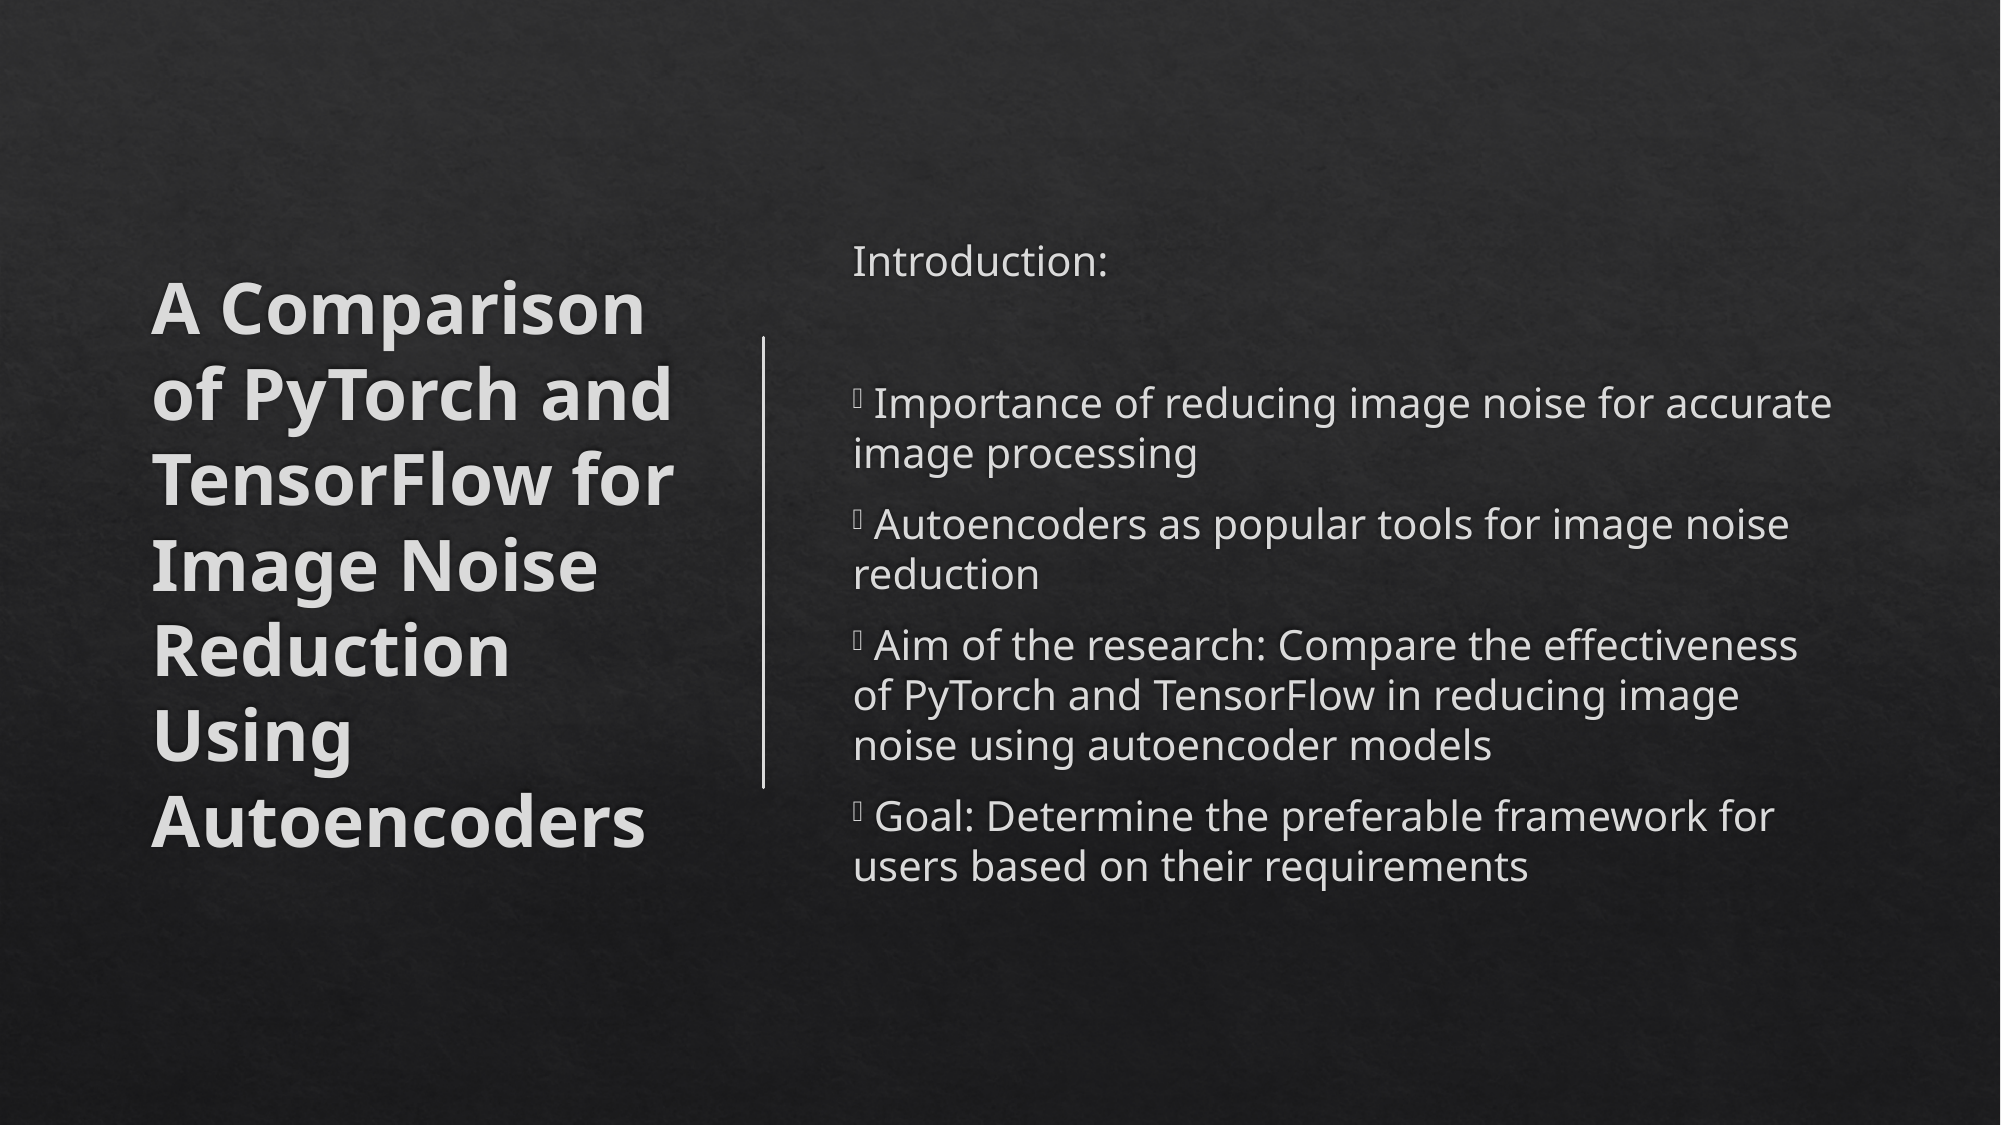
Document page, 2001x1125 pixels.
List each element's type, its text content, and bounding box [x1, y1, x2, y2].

text_box [0, 0, 2000, 1125]
title A Comparison of PyTorch and TensorFlow for Image Noise Reduction Using Autoencoders [136, 183, 709, 942]
subtitle Introduction: Importance of reducing image noise for accurate image processing Autoencoders as popular tools for image noise reduction Aim of the research: Compare the effectiveness of PyTorch and TensorFlow in reducing image noise using autoencoder models Goal: Determine the preferable framework for users based on their requirements [837, 183, 1862, 942]
